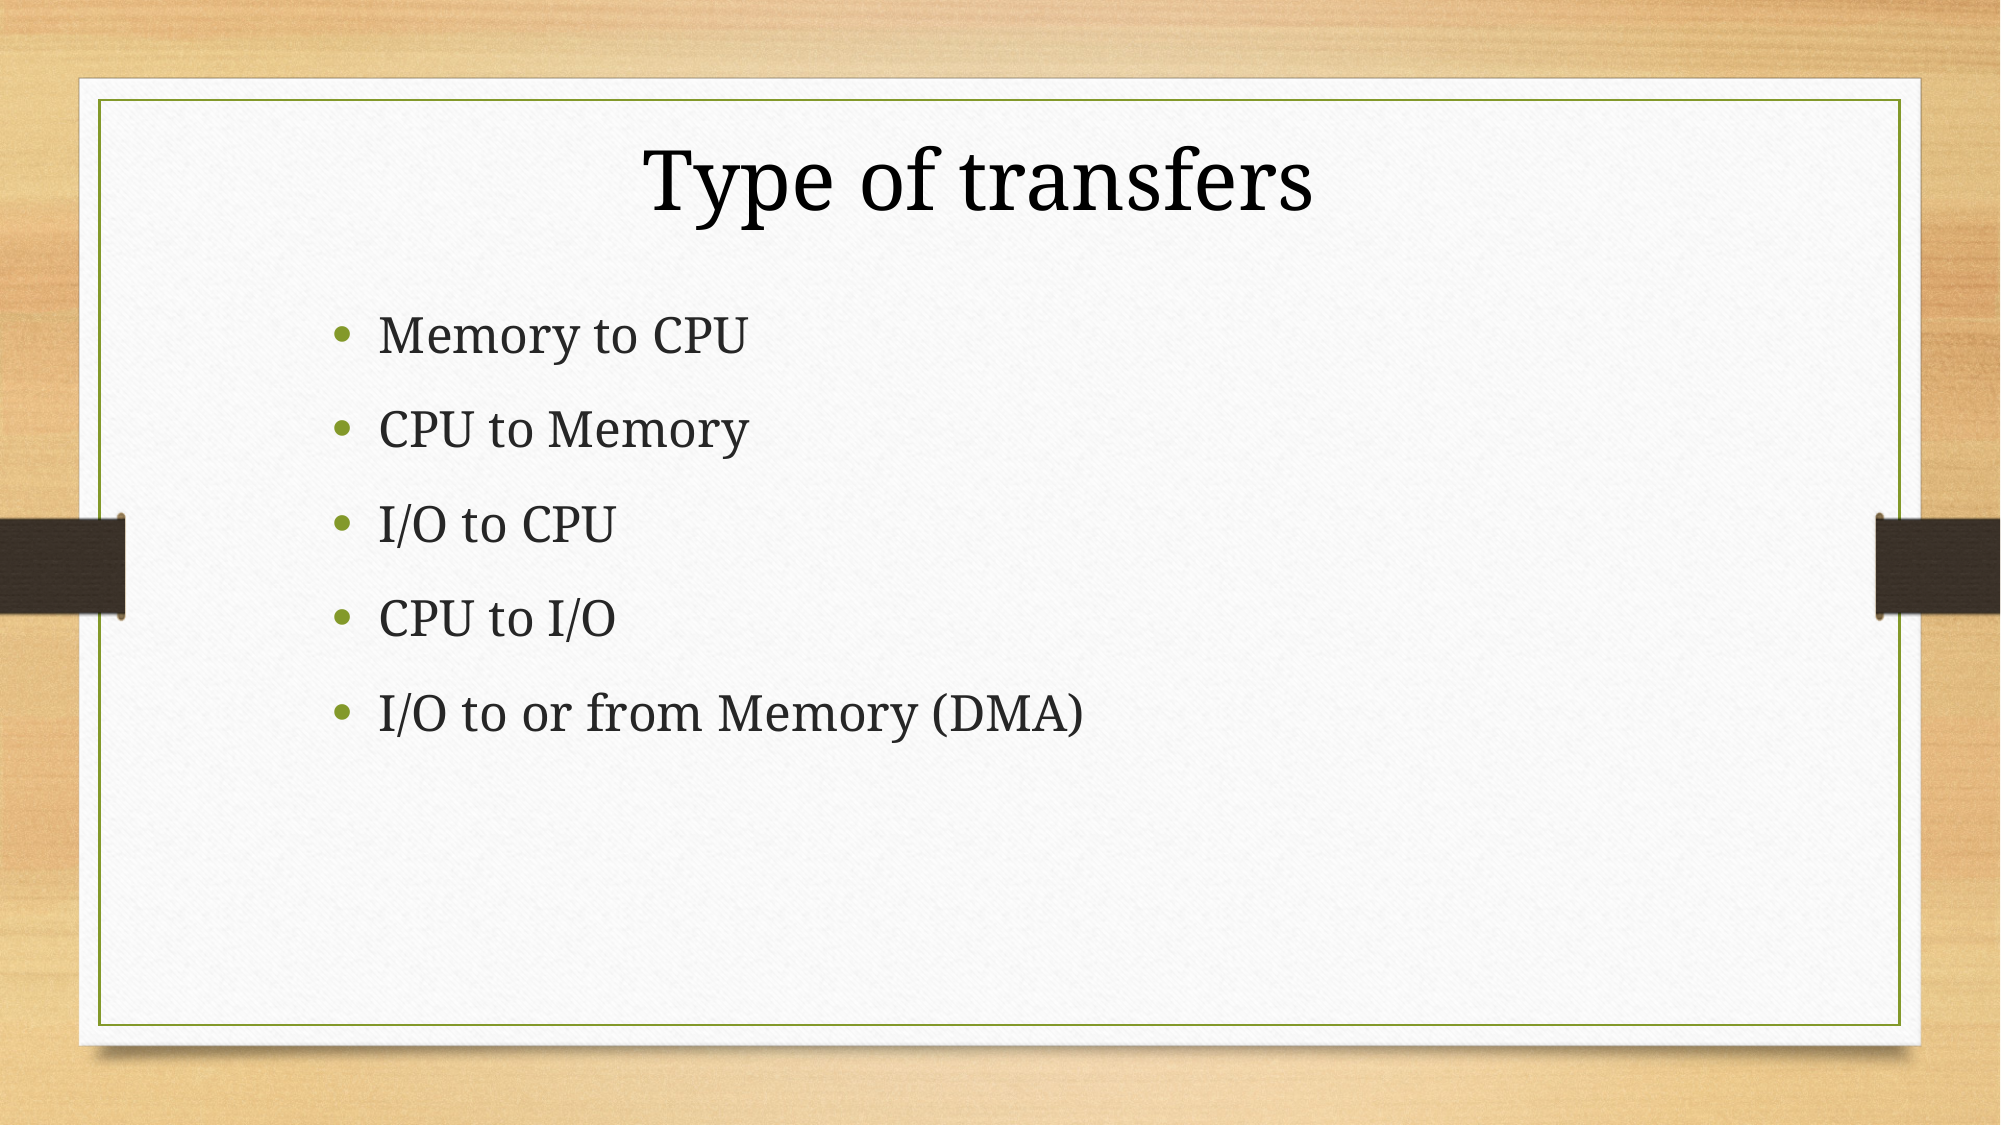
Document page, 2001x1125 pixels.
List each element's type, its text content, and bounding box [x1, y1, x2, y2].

list Memory to CPU CPU to Memory I/O to CPU CPU to I/O I/O to or from Memory (DMA) [317, 283, 1317, 1026]
title Type of transfers [191, 69, 1767, 284]
picture [0, 0, 2001, 1125]
